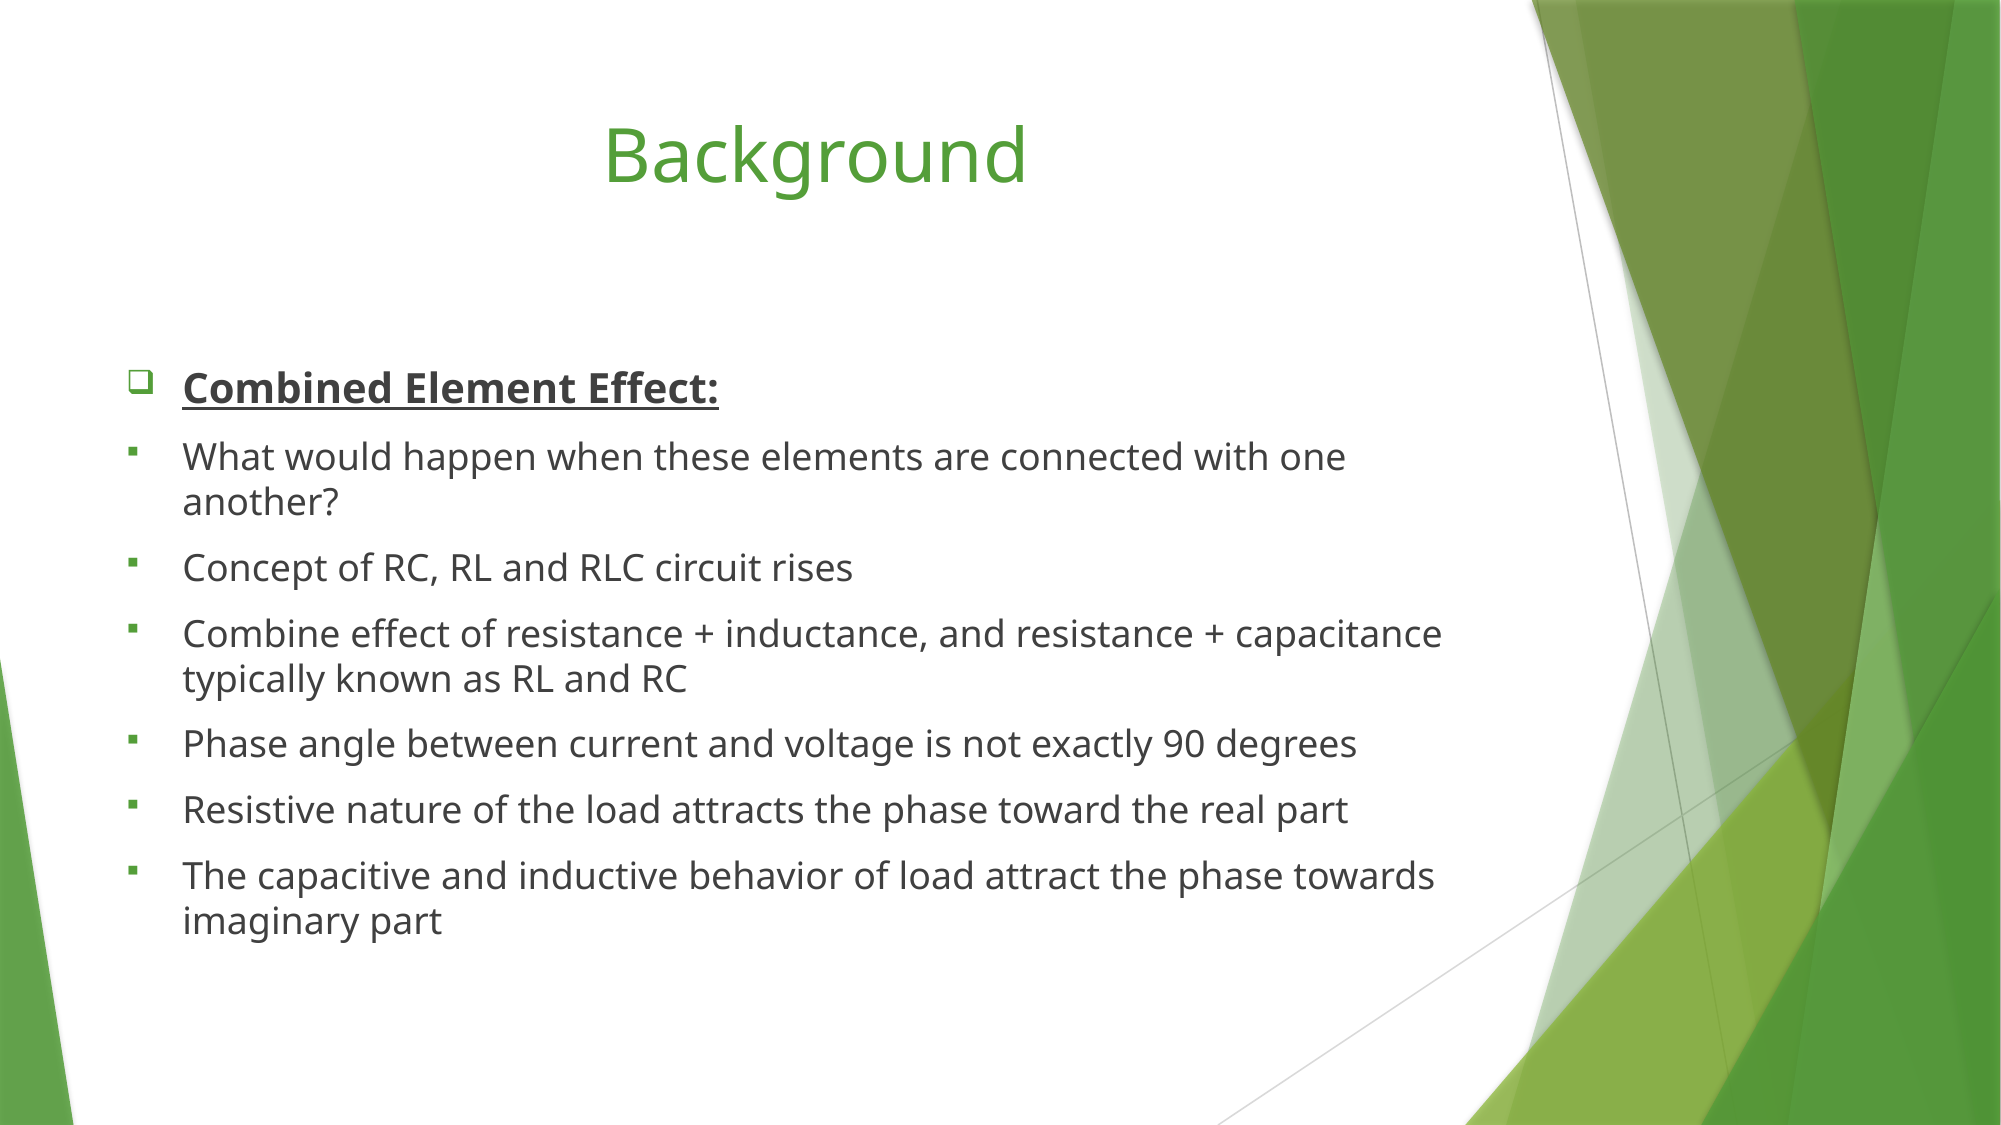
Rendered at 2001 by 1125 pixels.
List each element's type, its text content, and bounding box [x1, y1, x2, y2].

title Background [111, 99, 1522, 317]
list Combined Element Effect: What would happen when these elements are connected with one another? Concept of RC, RL and RLC circuit rises Combine effect of resistance + inductance, and resistance + capacitance typically known as RL and RC Phase angle between current and voltage is not exactly 90 degrees Resistive nature of the load attracts the phase toward the real part The capacitive and inductive behavior of load attract the phase towards imaginary part [111, 354, 1522, 992]
